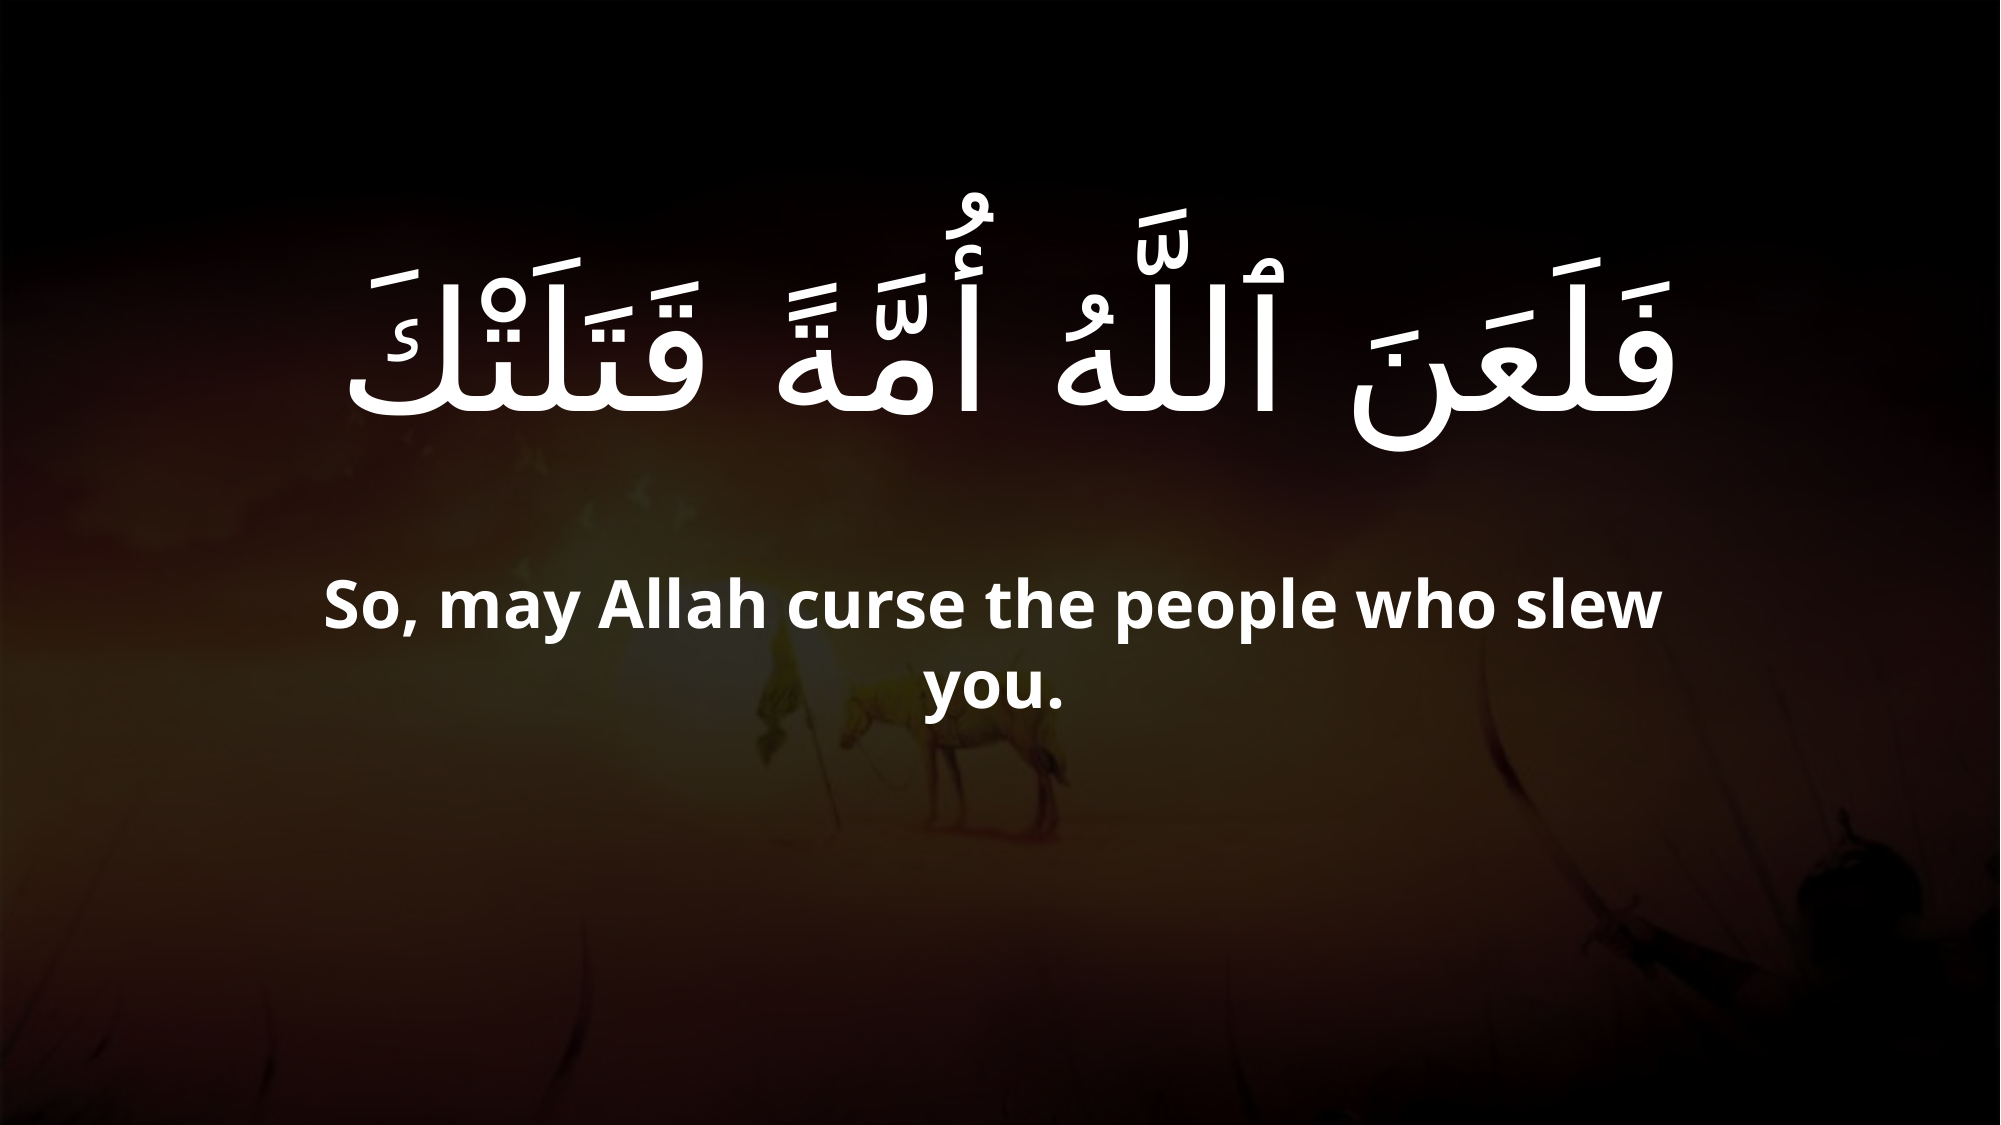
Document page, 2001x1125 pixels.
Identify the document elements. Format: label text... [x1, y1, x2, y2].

subtitle So, may Allah curse the people who slew you. [303, 554, 1686, 1125]
title فَلَعَنَ ٱللَّهُ أُمَّةً قَتَلَتْكَ [102, 237, 1922, 453]
